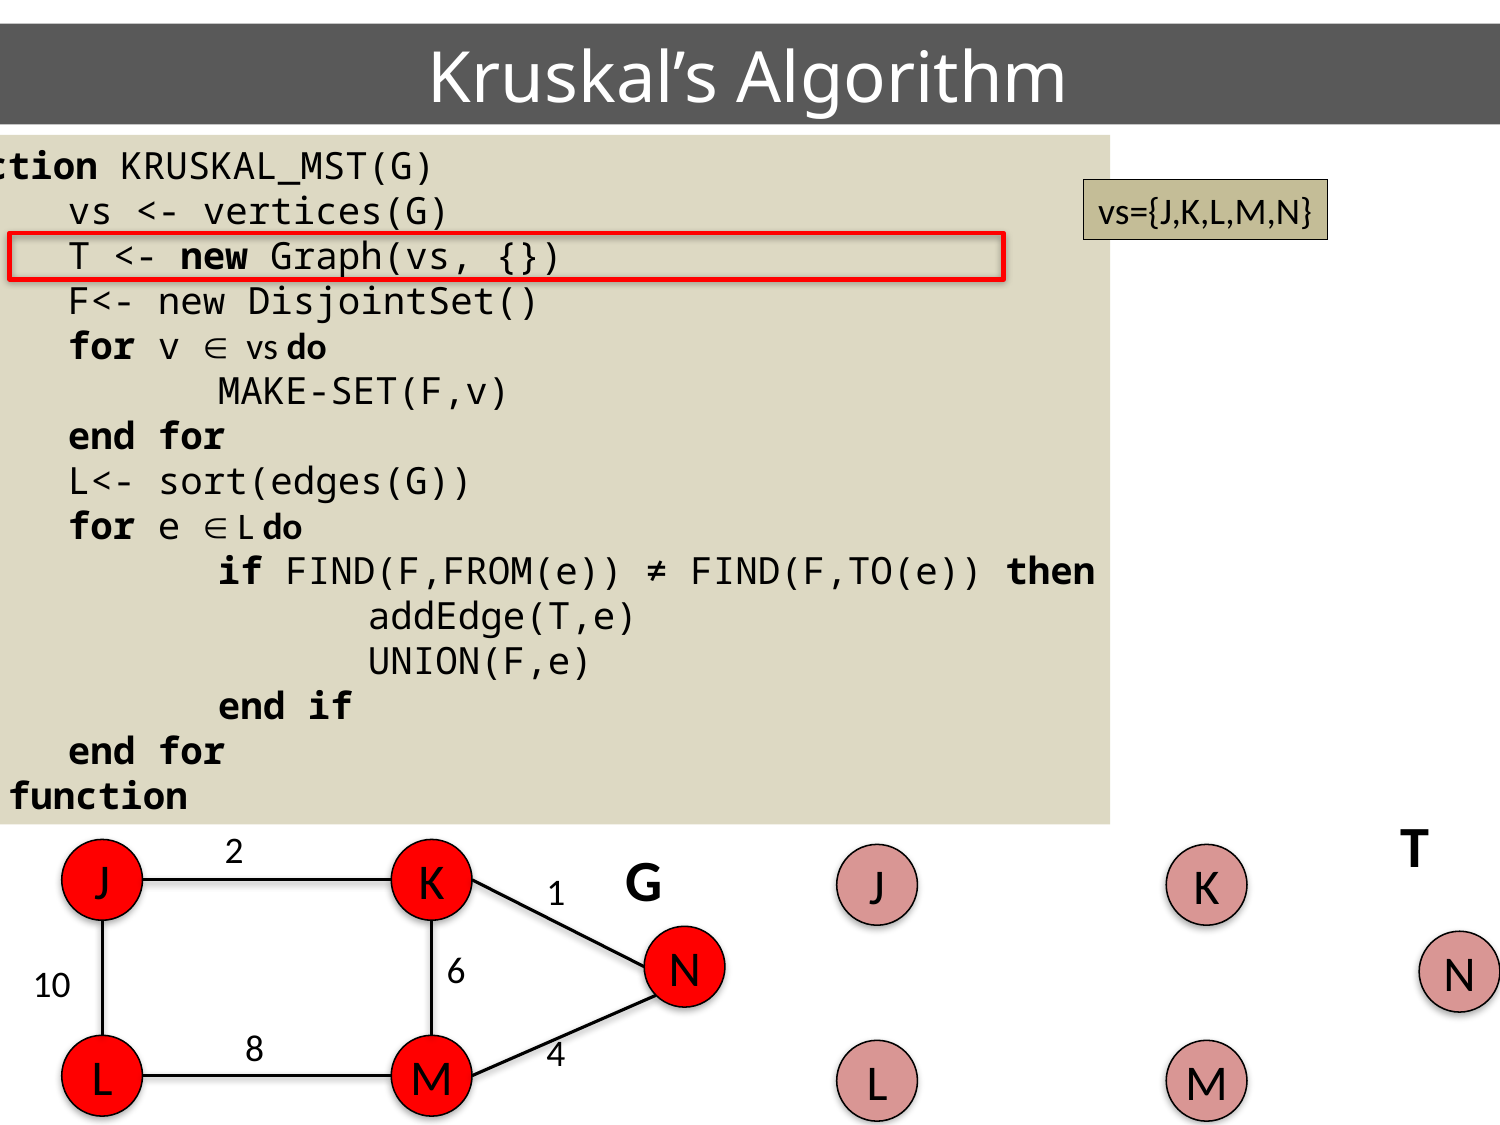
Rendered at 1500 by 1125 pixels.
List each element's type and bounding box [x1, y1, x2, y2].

text_box [1385, 801, 1445, 887]
text_box [1165, 843, 1248, 926]
text_box [1165, 1039, 1248, 1122]
text_box [1418, 930, 1500, 1013]
text_box [835, 1039, 919, 1122]
text_box [835, 843, 919, 926]
title [0, 23, 1500, 125]
text_box [0, 134, 1328, 1117]
